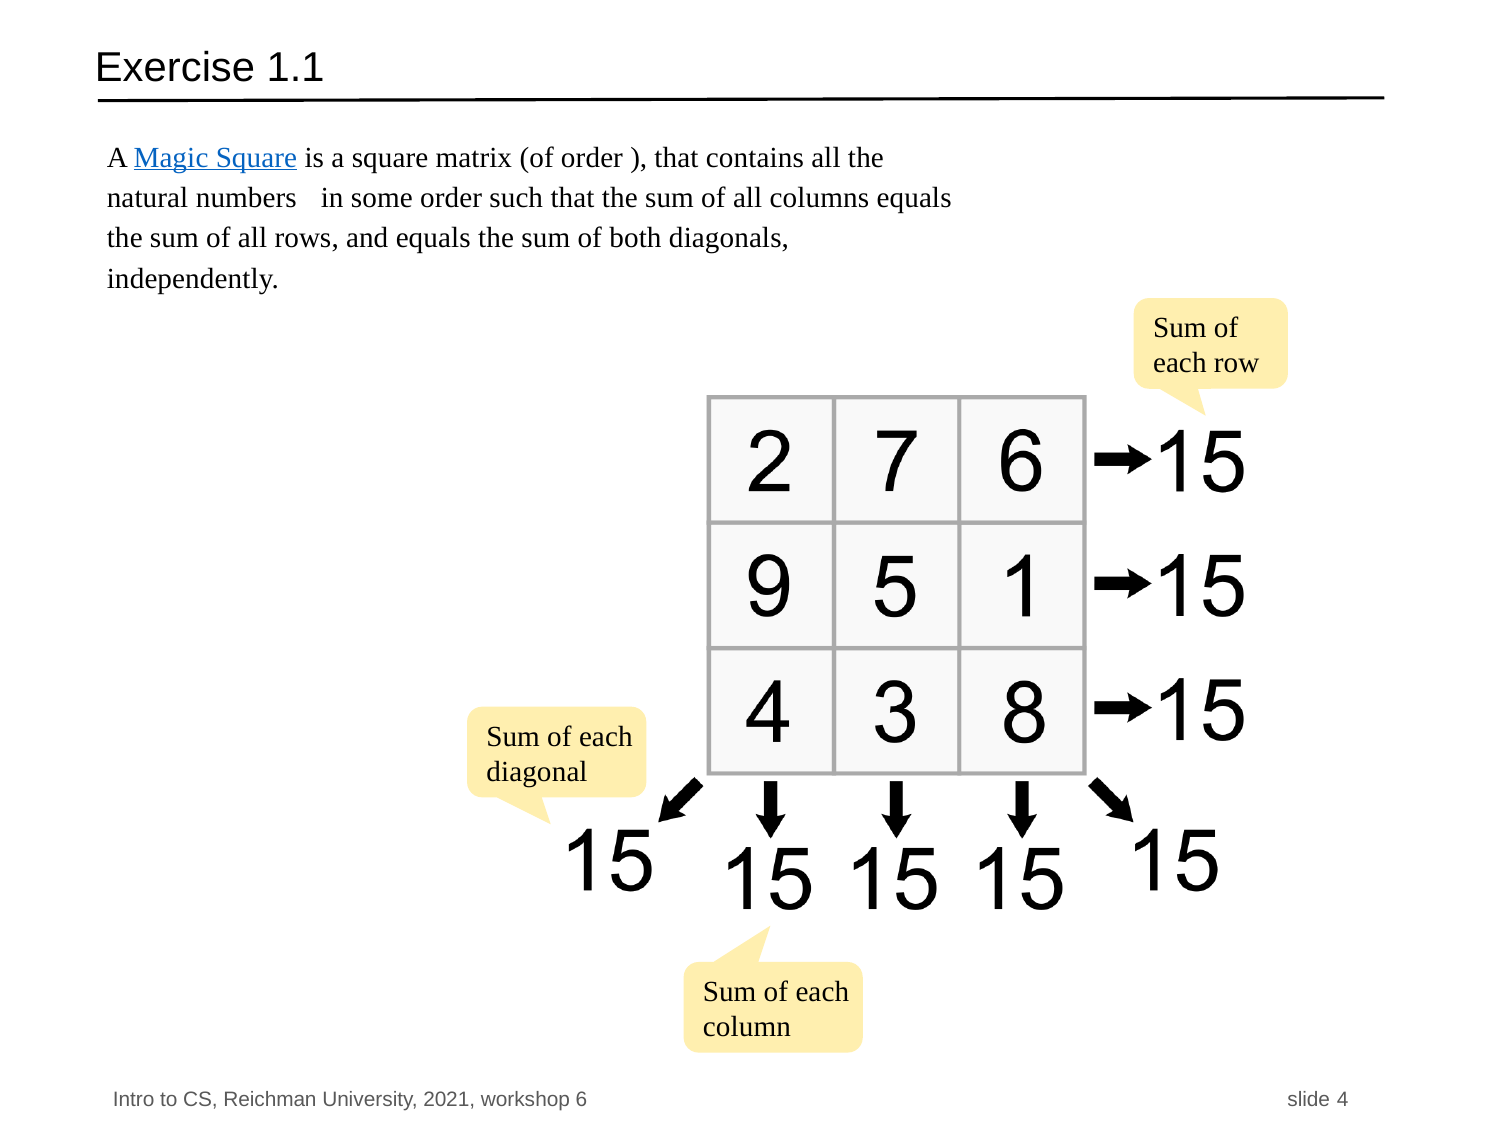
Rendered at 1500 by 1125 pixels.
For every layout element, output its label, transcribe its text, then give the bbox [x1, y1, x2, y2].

title Exercise 1.1 [79, 33, 1371, 109]
text_box Sum of each column [683, 948, 863, 1053]
text_box Sum of each row [1133, 298, 1288, 352]
picture [533, 352, 1289, 940]
text_box Sum of each diagonal [467, 706, 528, 813]
